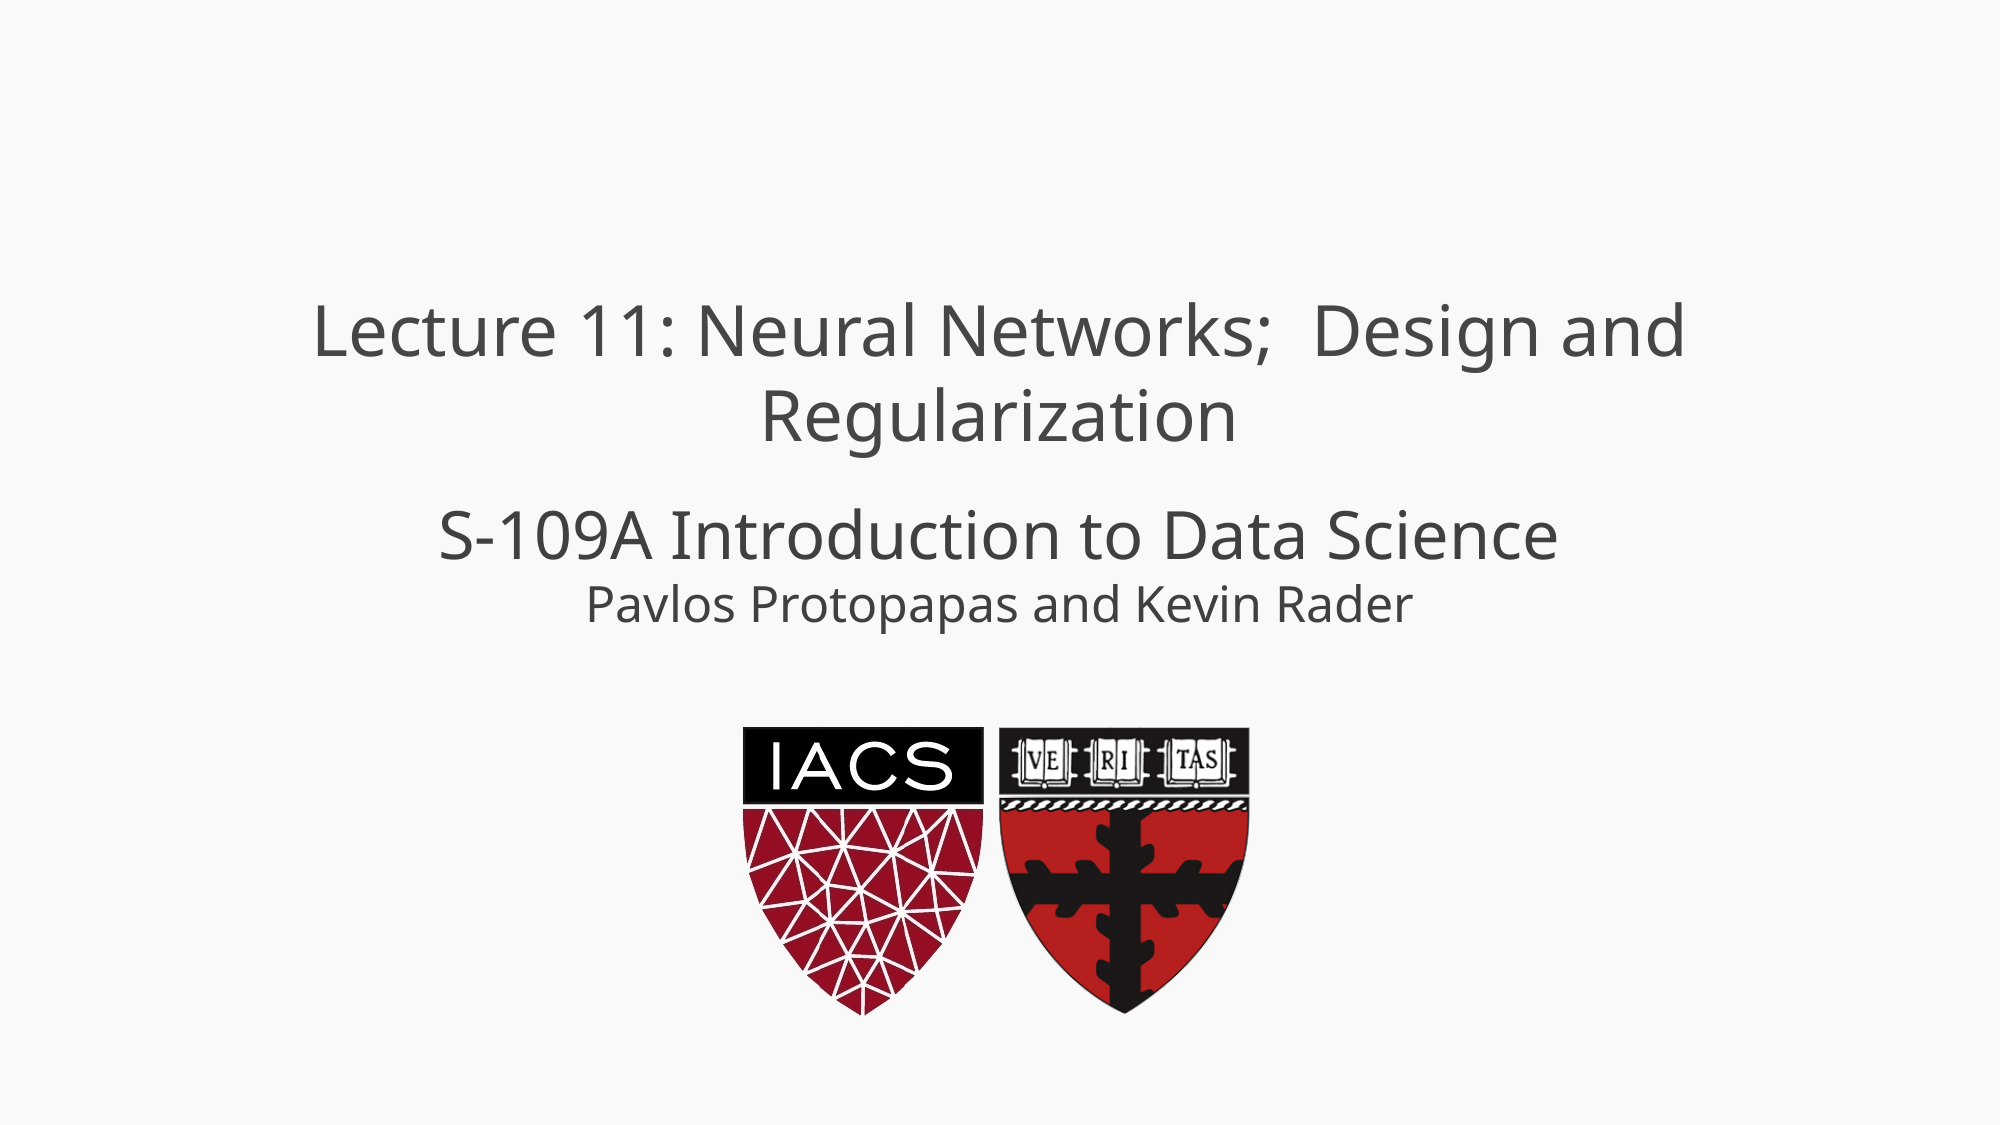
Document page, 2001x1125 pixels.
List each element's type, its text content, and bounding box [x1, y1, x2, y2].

title Lecture 11: Neural Networks; Design and Regularization [150, 278, 1850, 520]
picture [734, 726, 990, 1016]
picture [996, 726, 1252, 1016]
